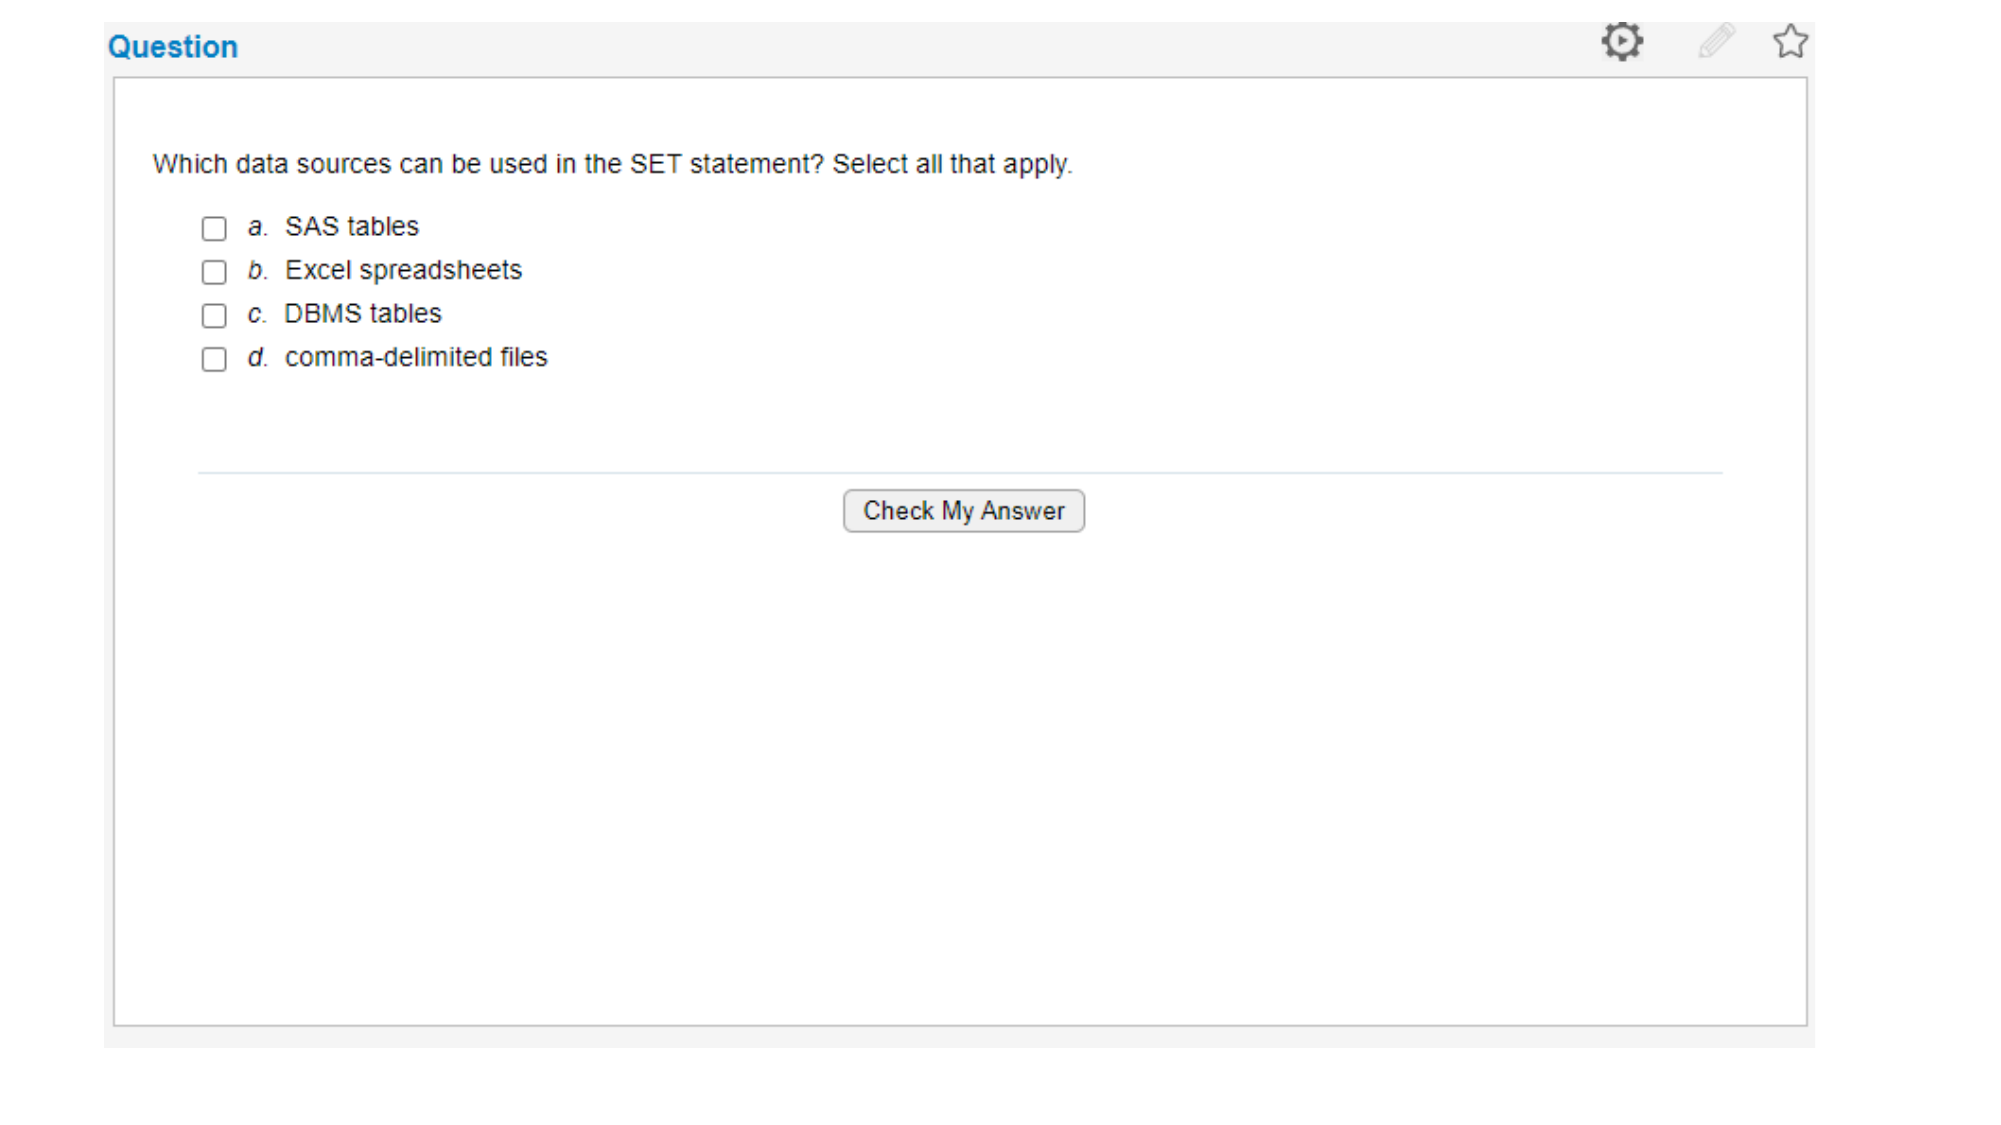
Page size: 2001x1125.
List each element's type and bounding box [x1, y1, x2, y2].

text_box [104, 22, 1816, 1048]
